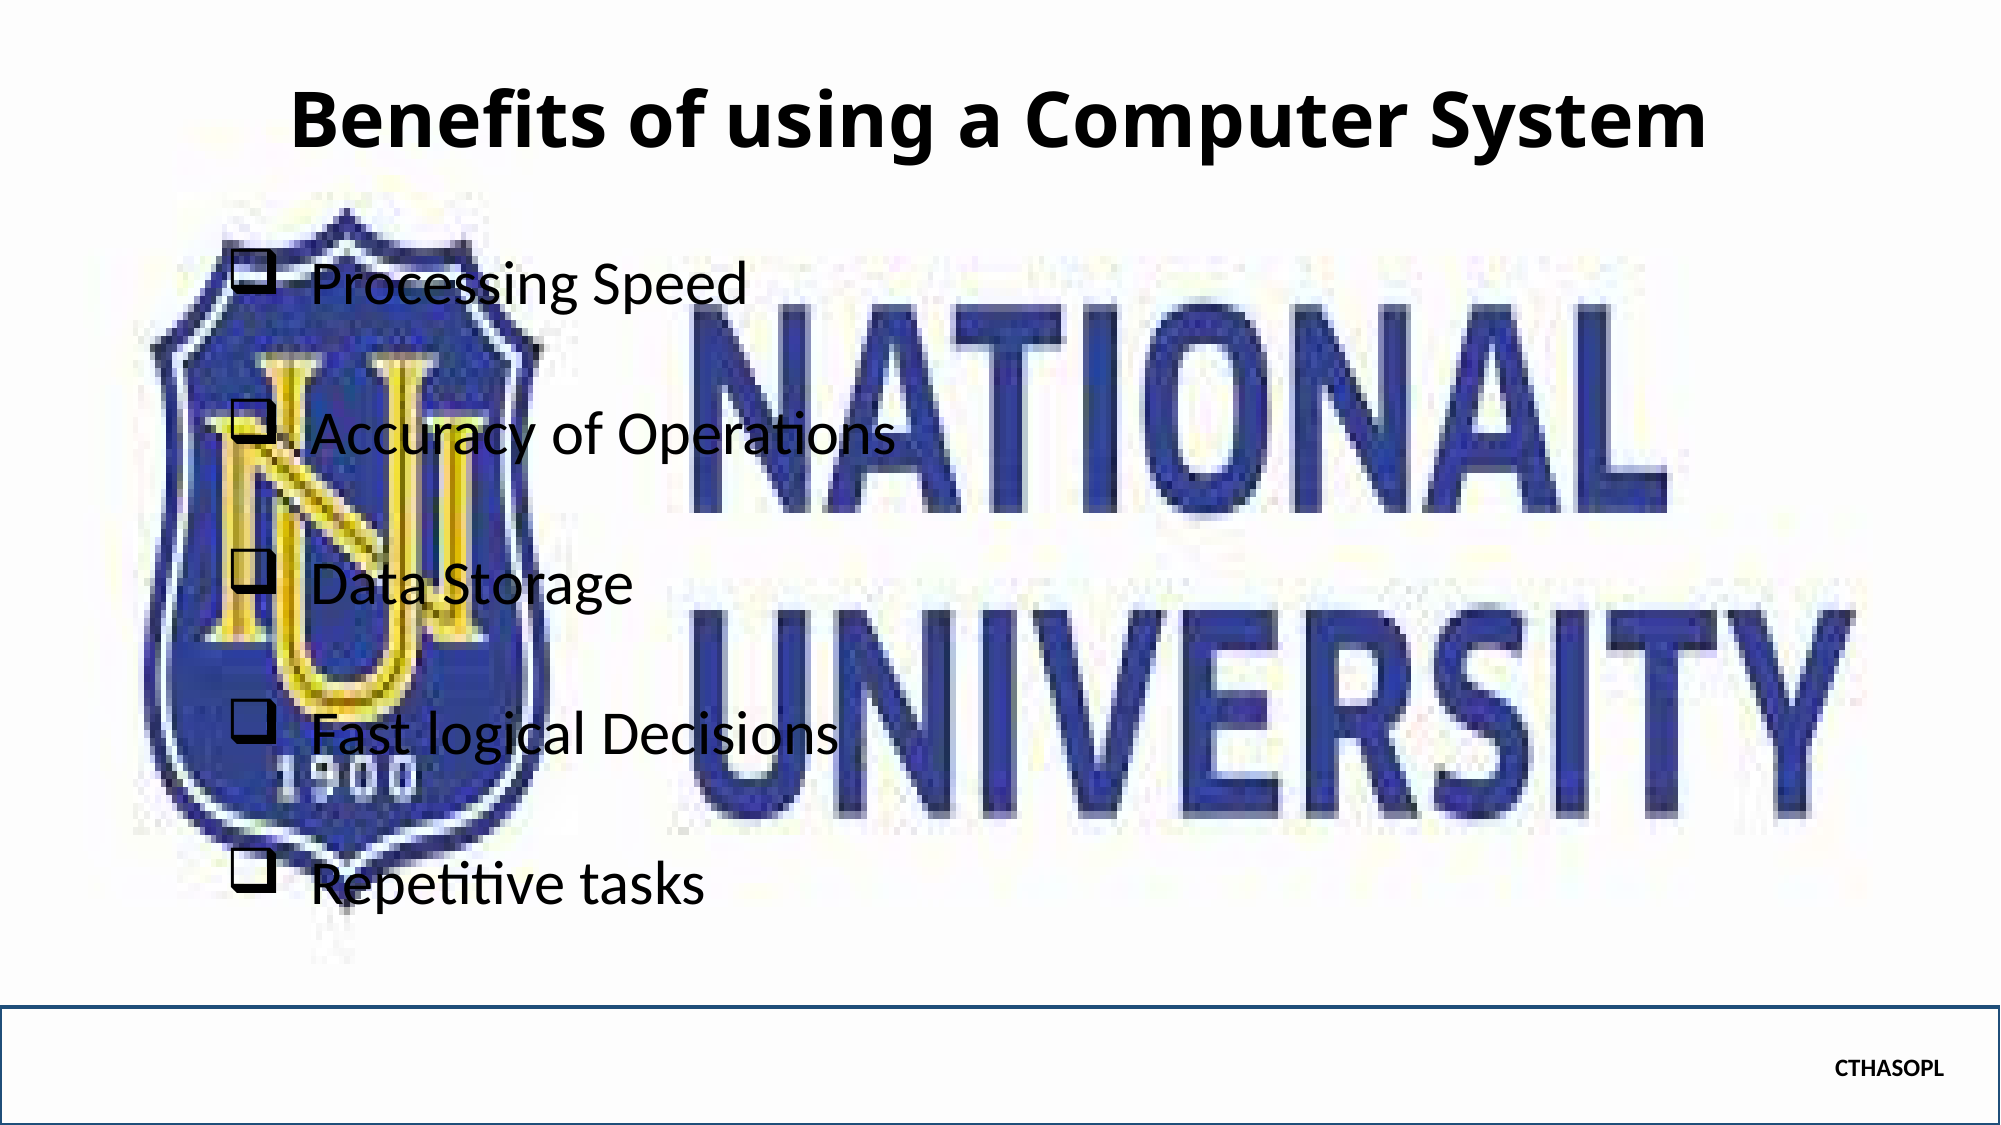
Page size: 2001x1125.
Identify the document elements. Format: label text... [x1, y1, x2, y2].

text_box Processing Speed Accuracy of Operations Data Storage Fast logical Decisions Repetitive tasks [211, 234, 1789, 999]
footer CTHASOPL [0, 1007, 2000, 1125]
picture [0, 0, 2000, 1007]
title Benefits of using a Computer System [249, 31, 1750, 172]
